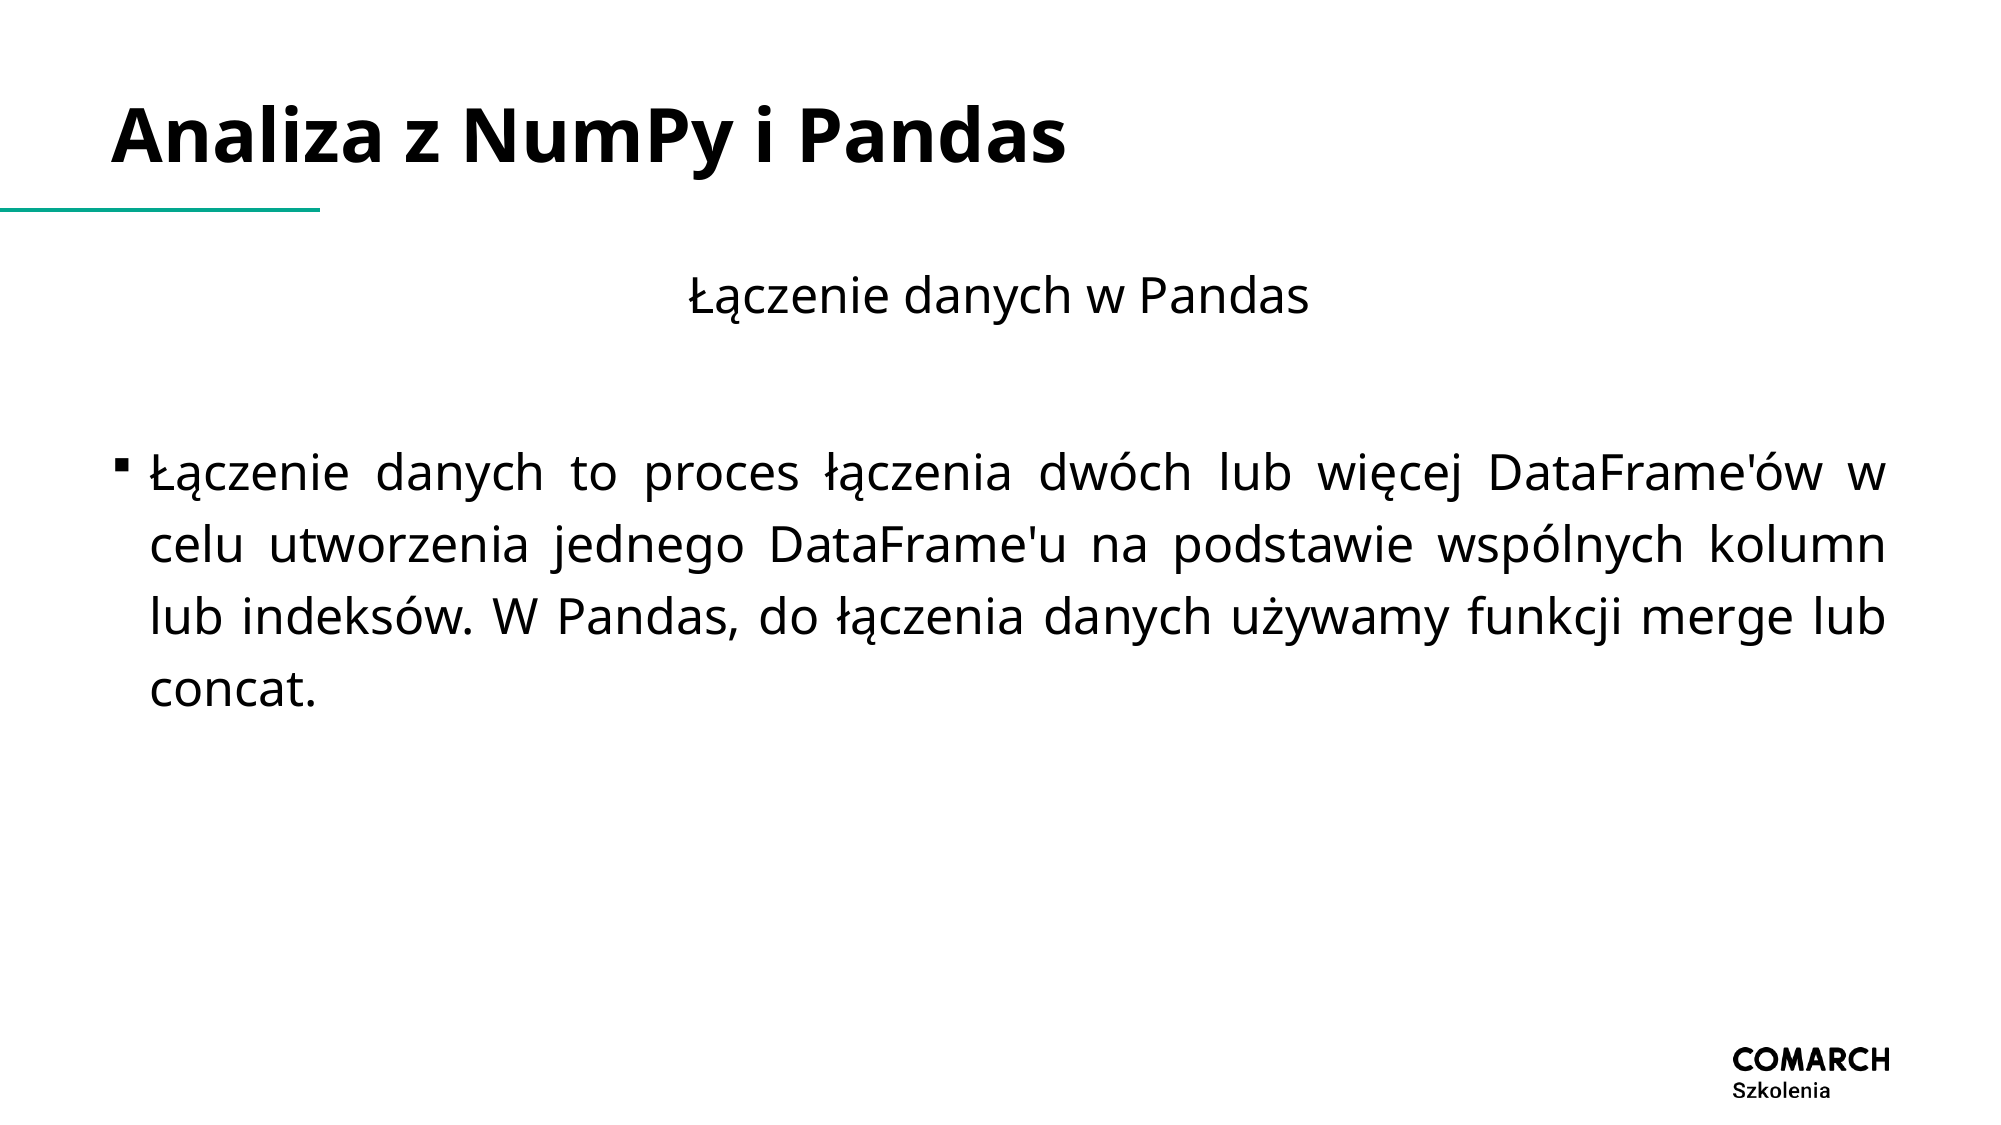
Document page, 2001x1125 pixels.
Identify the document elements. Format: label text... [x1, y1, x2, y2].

list Łączenie danych w Pandas Łączenie danych to proces łączenia dwóch lub więcej DataFrame'ów w celu utworzenia jednego DataFrame'u na podstawie wspólnych kolumn lub indeksów. W Pandas, do łączenia danych używamy funkcji merge lub concat. [111, 243, 1889, 1000]
title Analiza z NumPy i Pandas [111, 0, 1889, 185]
picture [1733, 1047, 1889, 1098]
